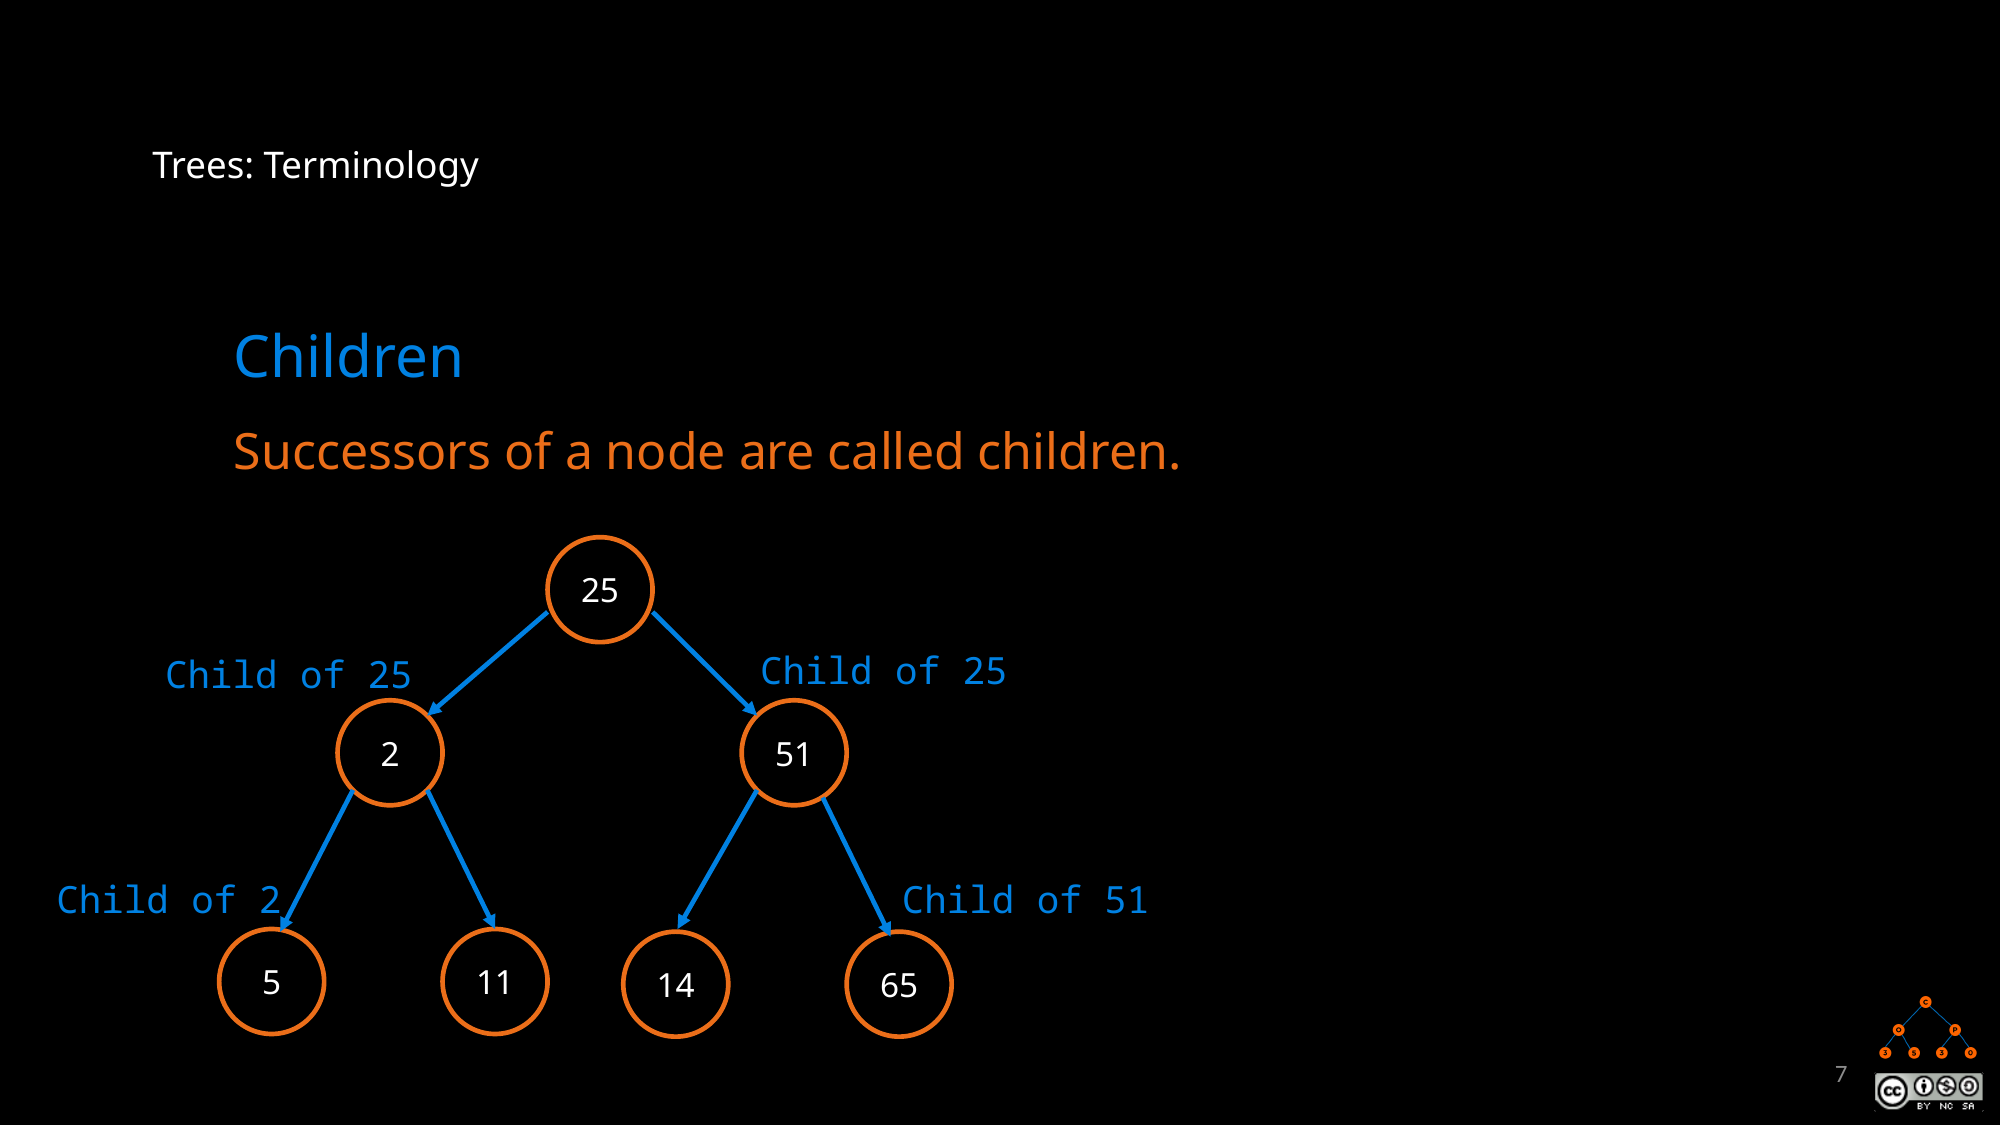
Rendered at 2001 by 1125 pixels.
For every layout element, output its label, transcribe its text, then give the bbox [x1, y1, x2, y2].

text_box Child of 25 [952, 639, 1206, 700]
text_box Child of 25 [150, 643, 219, 704]
title Trees: Terminology [137, 59, 1863, 278]
text_box Child of 2 [41, 868, 219, 929]
text_box Child of 51 [952, 868, 1348, 929]
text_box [1859, 988, 1998, 1112]
slide_number 7 [1412, 1042, 1859, 1103]
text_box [219, 537, 952, 1037]
text_box Children Successors of a node are called children. [219, 277, 1863, 487]
